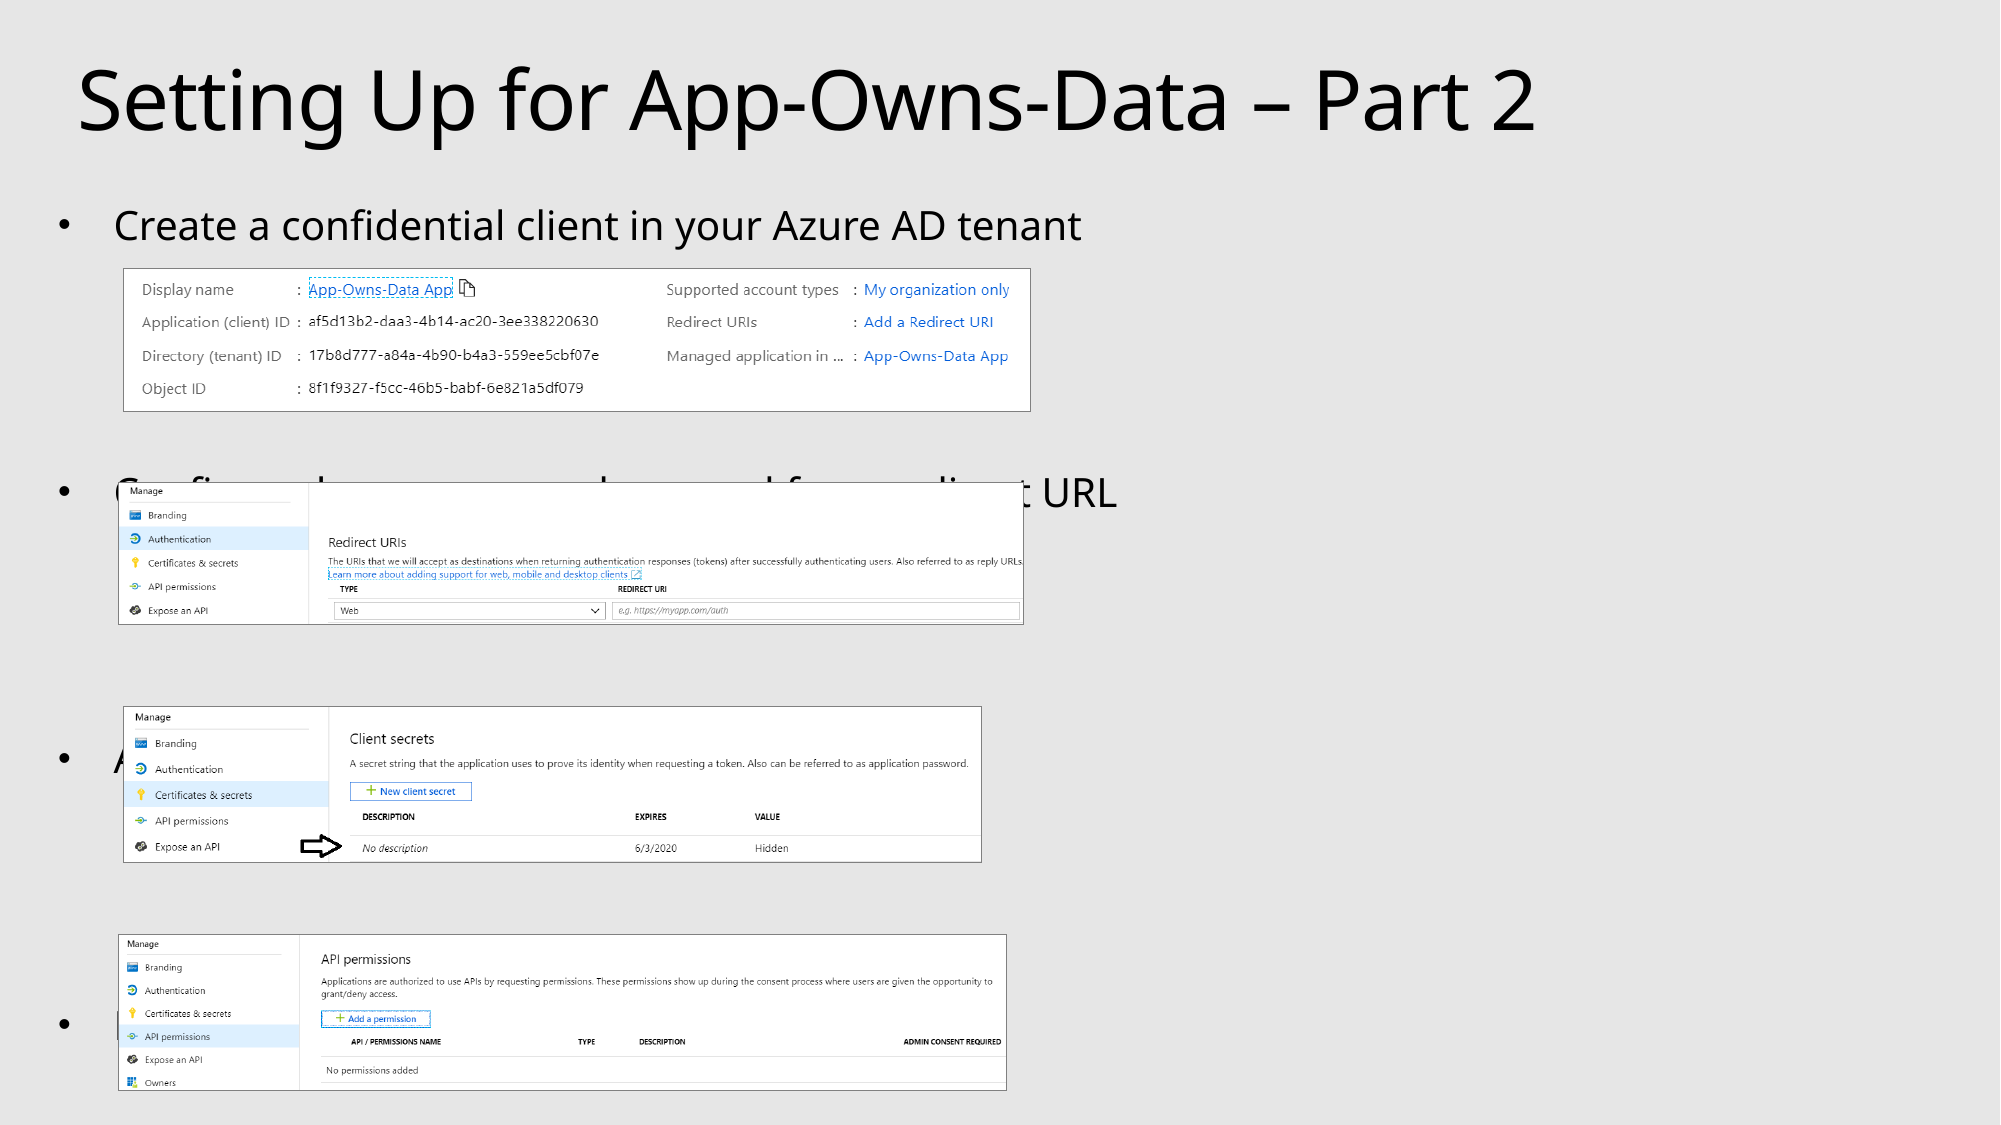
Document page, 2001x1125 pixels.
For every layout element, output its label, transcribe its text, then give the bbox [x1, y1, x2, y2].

list Create a confidential client in your Azure AD tenant Configured as TYPE=Web and no need for a redirect URL Add a client secret or a client certificate No need to configure any permissions [58, 200, 1687, 1050]
picture [123, 706, 983, 864]
picture [123, 268, 1031, 412]
picture [118, 934, 1007, 1091]
title Setting Up for App-Owns-Data – Part 2 [77, 47, 1887, 149]
picture [118, 481, 1024, 626]
